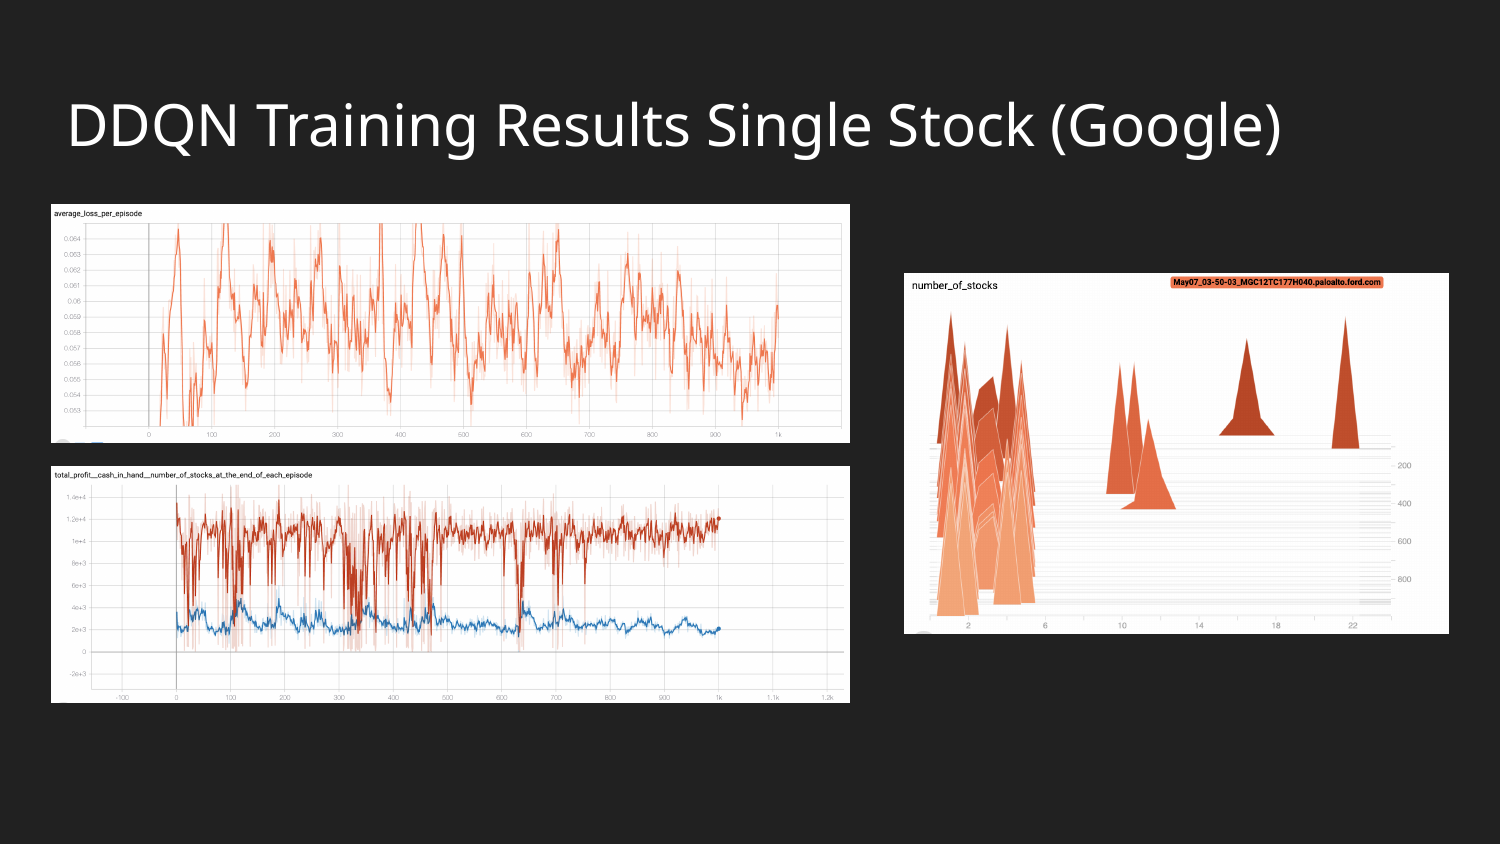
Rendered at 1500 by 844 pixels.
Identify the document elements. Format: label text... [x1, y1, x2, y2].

picture [50, 203, 850, 444]
title DDQN Training Results Single Stock (Google) [51, 72, 1449, 167]
picture [50, 466, 850, 703]
picture [903, 273, 1450, 635]
